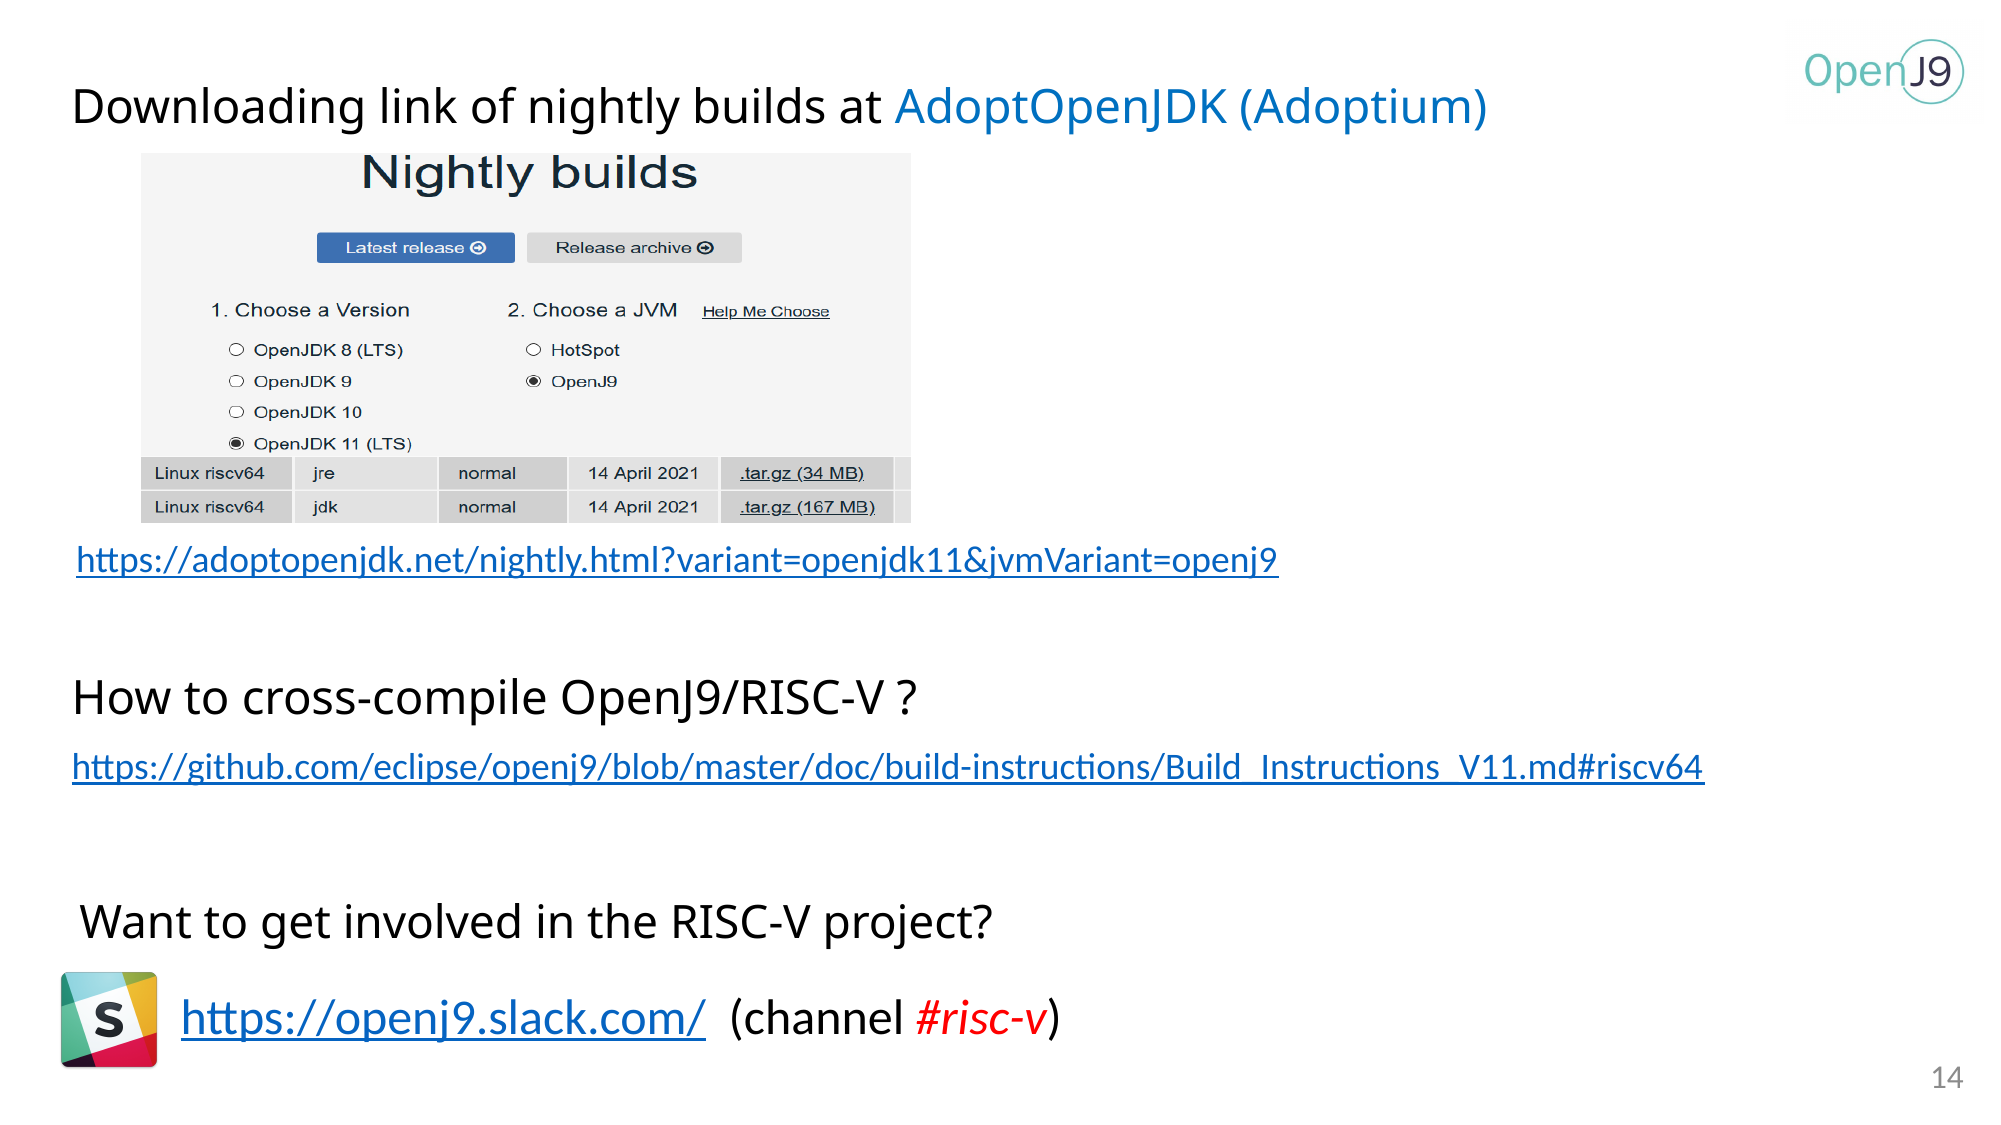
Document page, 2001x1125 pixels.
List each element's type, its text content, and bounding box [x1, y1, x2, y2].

slide_number 14 [1893, 1041, 2000, 1109]
picture [1785, 19, 1984, 124]
text_box How to cross-compile OpenJ9/RISC-V ? [56, 650, 1058, 749]
text_box https://adoptopenjdk.net/nightly.html?variant=openjdk11&jvmVariant=openj9 [61, 523, 1395, 602]
text_box https://github.com/eclipse/openj9/blob/master/doc/build-instructions/Build_Instructions_V11.md#riscv64 [56, 734, 1958, 795]
text_box https://openj9.slack.com/ (channel #risc-v) [108, 983, 1092, 1080]
picture [141, 153, 911, 523]
text_box Want to get involved in the RISC-V project? [64, 876, 1092, 972]
picture [50, 961, 168, 1078]
text_box Downloading link of nightly builds at AdoptOpenJDK (Adoptium) [56, 59, 1515, 158]
